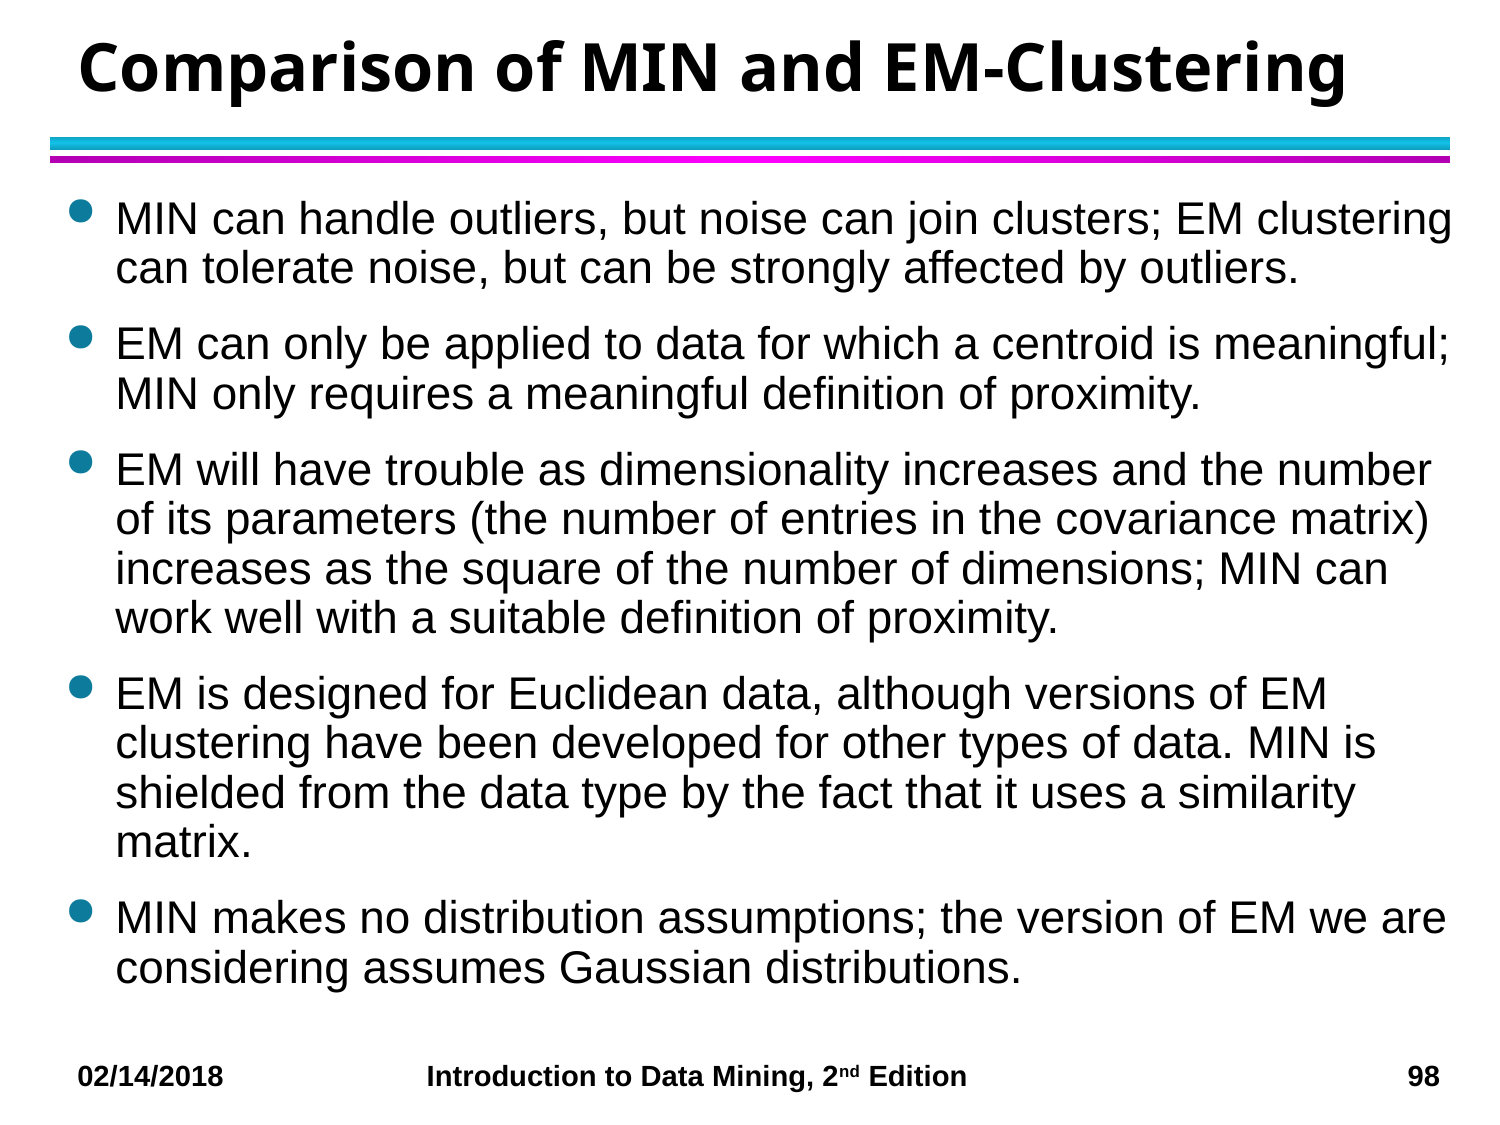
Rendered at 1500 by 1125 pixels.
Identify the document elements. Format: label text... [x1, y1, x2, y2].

title Comparison of MIN and EM-Clustering [62, 24, 1450, 113]
list MIN can handle outliers, but noise can join clusters; EM clustering can tolerate noise, but can be strongly affected by outliers. EM can only be applied to data for which a centroid is meaningful; MIN only requires a meaningful definition of proximity. EM will have trouble as dimensionality increases and the number of its parameters (the number of entries in the covariance matrix) increases as the square of the number of dimensions; MIN can work well with a suitable definition of proximity. EM is designed for Euclidean data, although versions of EM clustering have been developed for other types of data. MIN is shielded from the data type by the fact that it uses a similarity matrix. MIN makes no distribution assumptions; the version of EM we are considering assumes Gaussian distributions. [52, 187, 1486, 1038]
